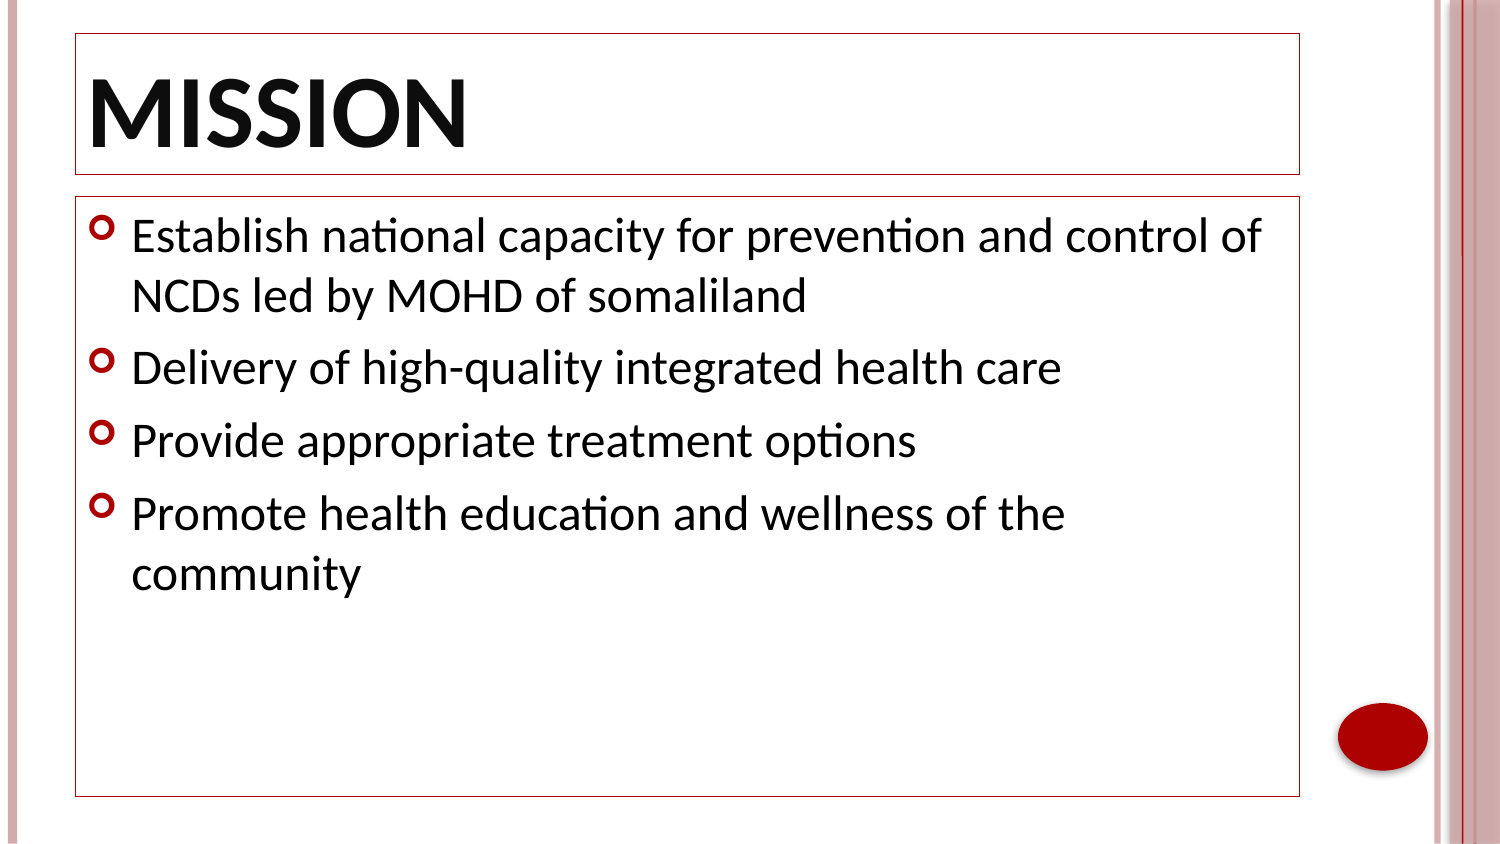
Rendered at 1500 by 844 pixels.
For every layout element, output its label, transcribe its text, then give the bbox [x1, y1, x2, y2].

list Establish national capacity for prevention and control of NCDs led by MOHD of somaliland Delivery of high-quality integrated health care Provide appropriate treatment options Promote health education and wellness of the community [75, 196, 1300, 797]
title Mission [75, 33, 1300, 175]
